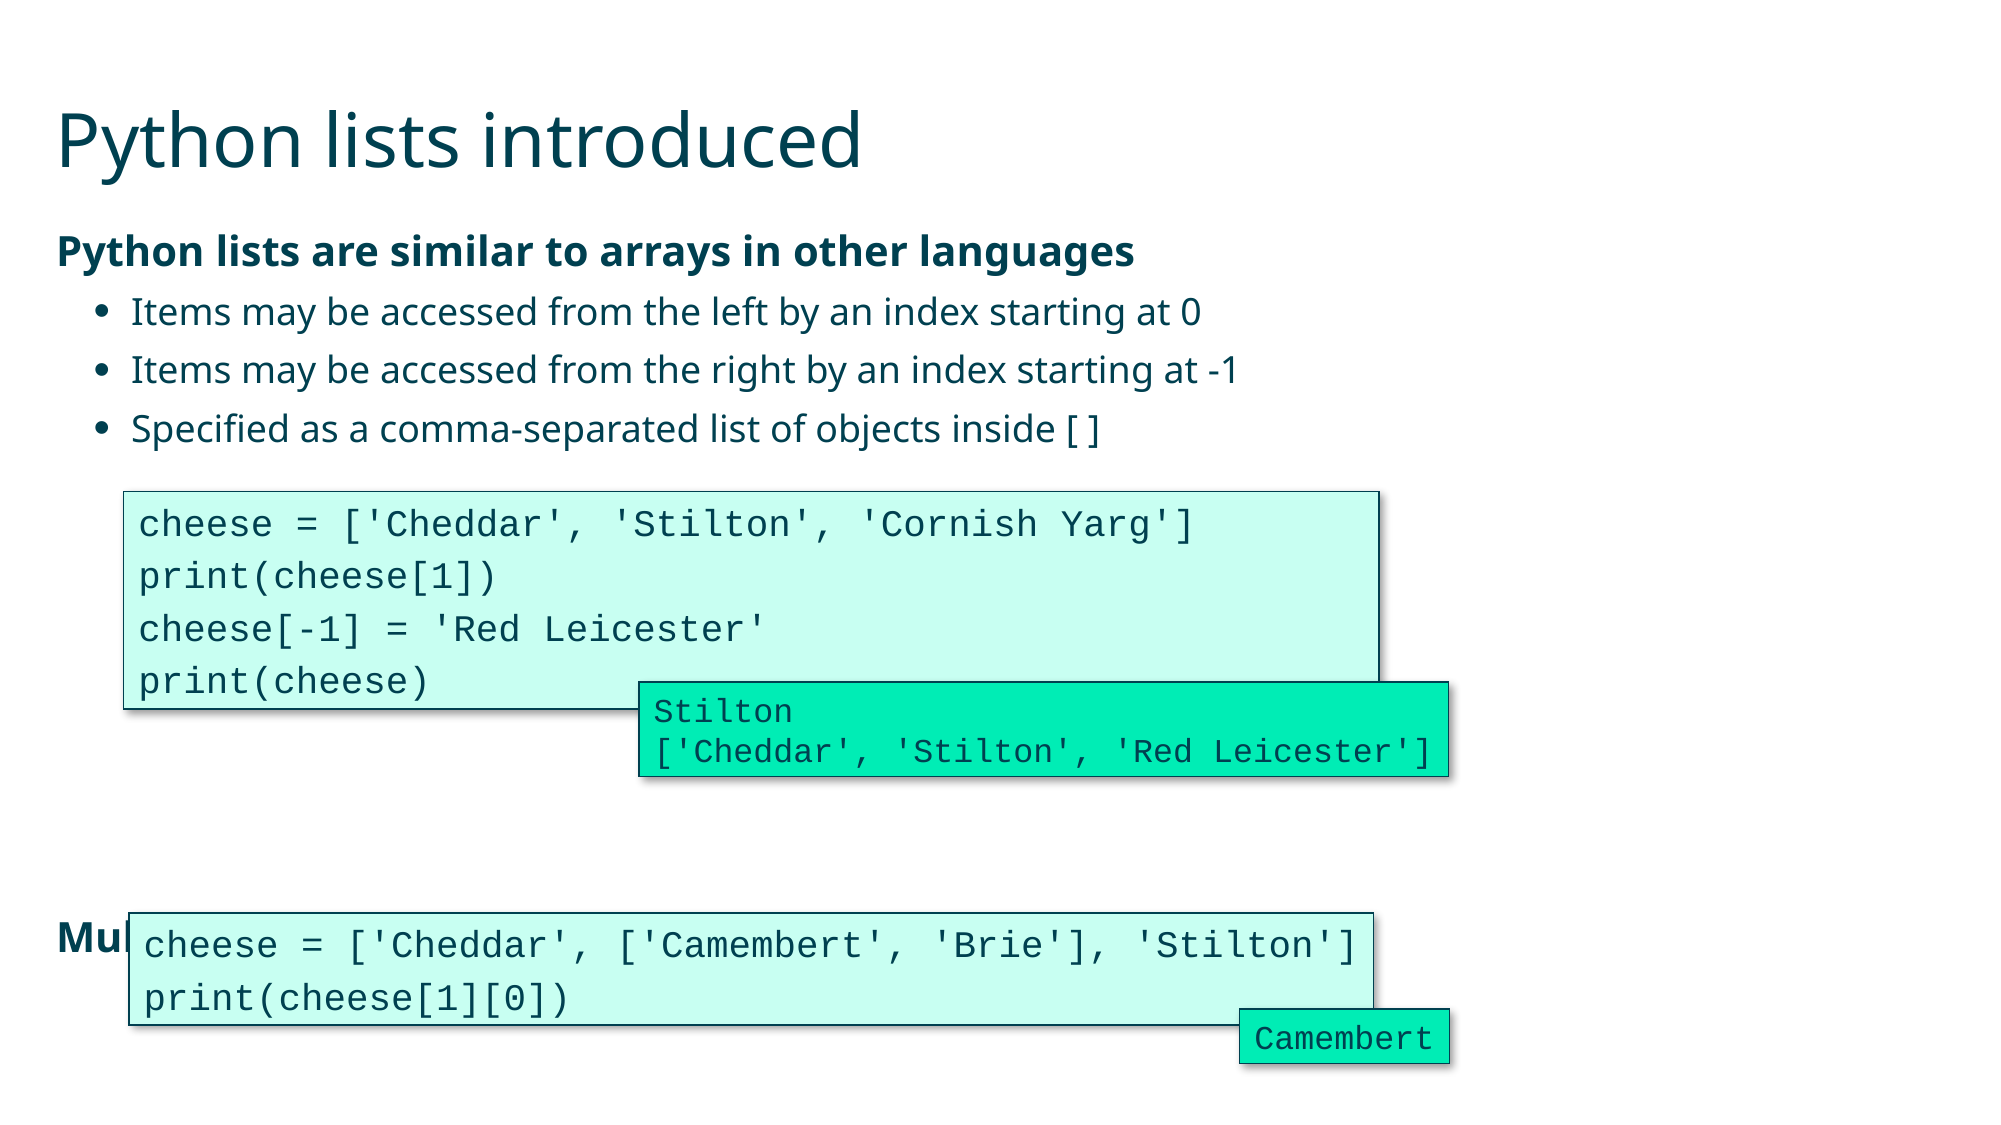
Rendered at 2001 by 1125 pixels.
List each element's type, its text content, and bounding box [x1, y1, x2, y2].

text_box cheese = ['Cheddar', ['Camembert', 'Brie'], 'Stilton'] print(cheese[1][0]) [128, 912, 1374, 1026]
text_box cheese = ['Cheddar', 'Stilton', 'Cornish Yarg'] print(cheese[1]) cheese[-1] = 'Red Leicester' print(cheese) [123, 491, 1380, 709]
list Python lists are similar to arrays in other languages Items may be accessed from the left by an index starting at 0 Items may be accessed from the right by an index starting at -1 Specified as a comma-separated list of objects inside [ ] Multi-dimensional lists are just lists containing others [55, 224, 1946, 1038]
text_box Stilton ['Cheddar', 'Stilton', 'Red Leicester'] [638, 682, 1449, 777]
text_box Camembert [1239, 1008, 1450, 1064]
title Python lists introduced [55, 92, 1946, 224]
